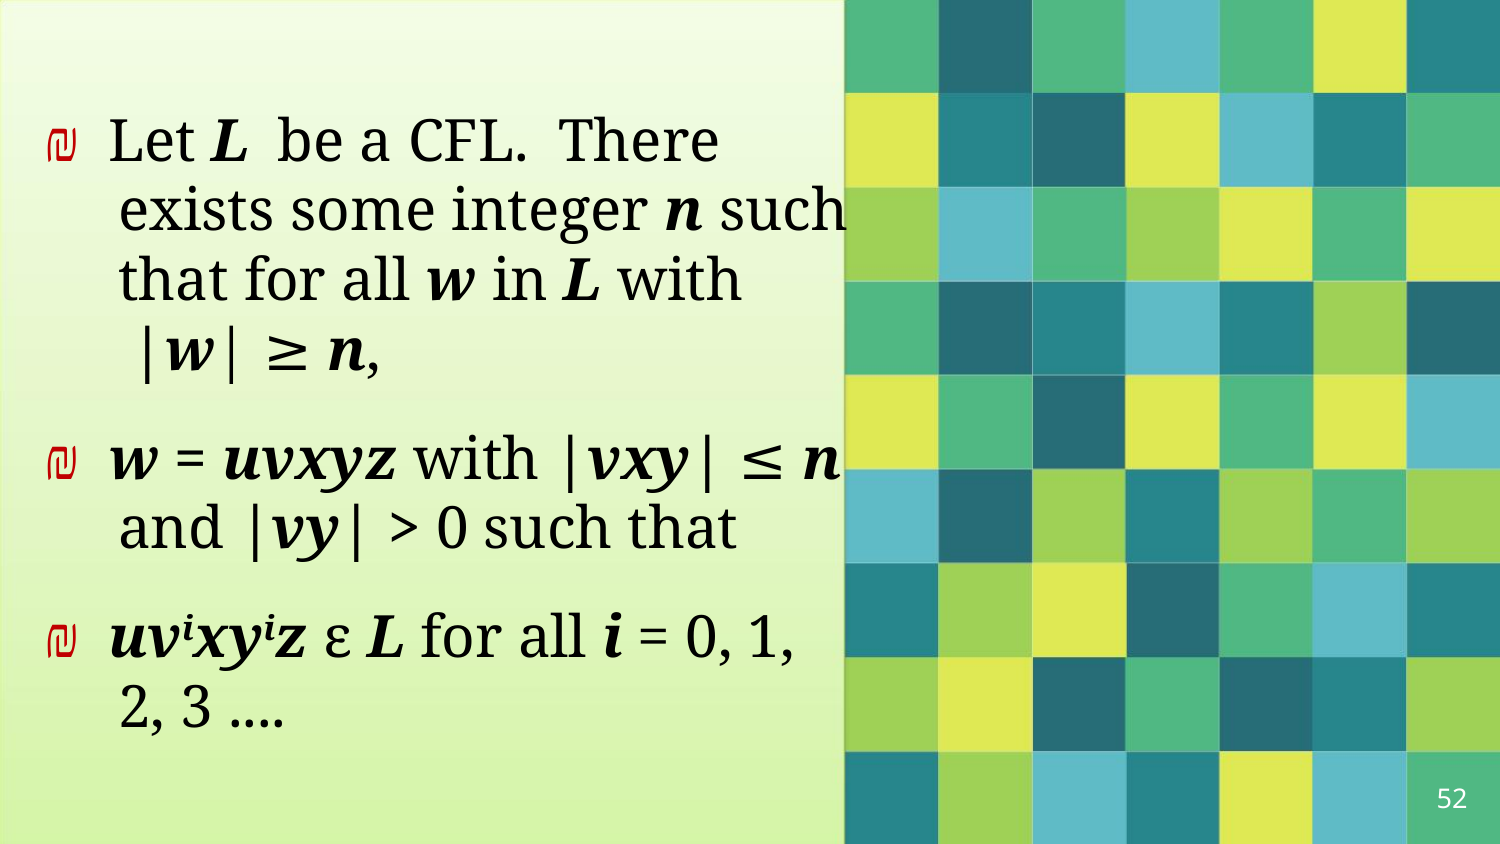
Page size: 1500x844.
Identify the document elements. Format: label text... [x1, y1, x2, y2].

text_box 52 [1436, 777, 1500, 815]
text_box ₪ w = uvxyz with |vxy| ≤ n and |vy| > 0 such that [44, 425, 942, 561]
text_box [0, 0, 1500, 844]
text_box ₪ Let L be a CFL. There exists some integer n such that for all w in L with |w| ≥ n, [44, 107, 910, 383]
text_box ₪ uvixyiz ε L for all i = 0, 1, [44, 602, 907, 669]
text_box 2, 3 .... [118, 672, 377, 739]
